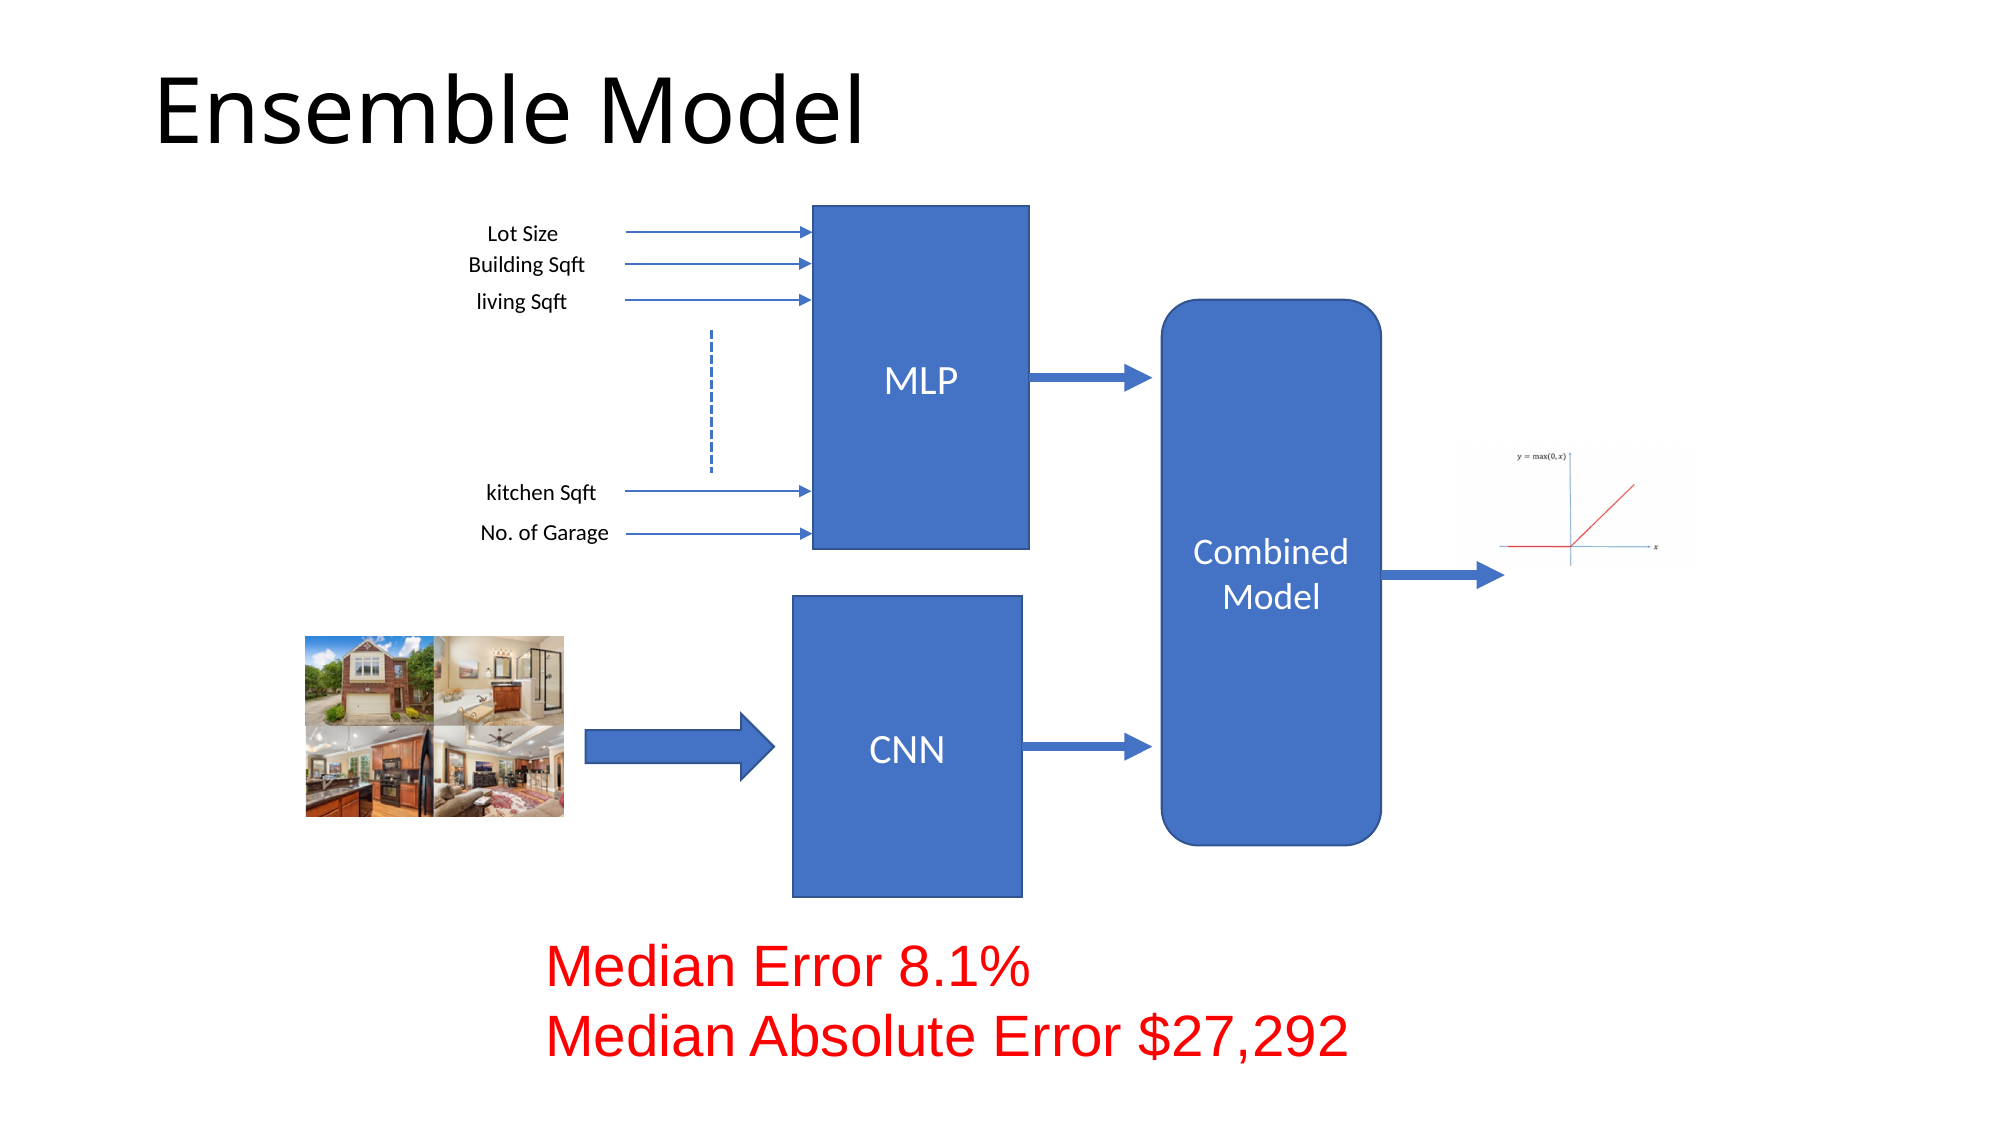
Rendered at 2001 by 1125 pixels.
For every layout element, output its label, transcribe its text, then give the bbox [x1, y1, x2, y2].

text_box Median Error 8.1% Median Absolute Error $27,292 [530, 920, 1660, 1076]
title Ensemble Model [137, 59, 1863, 278]
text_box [305, 206, 1695, 898]
